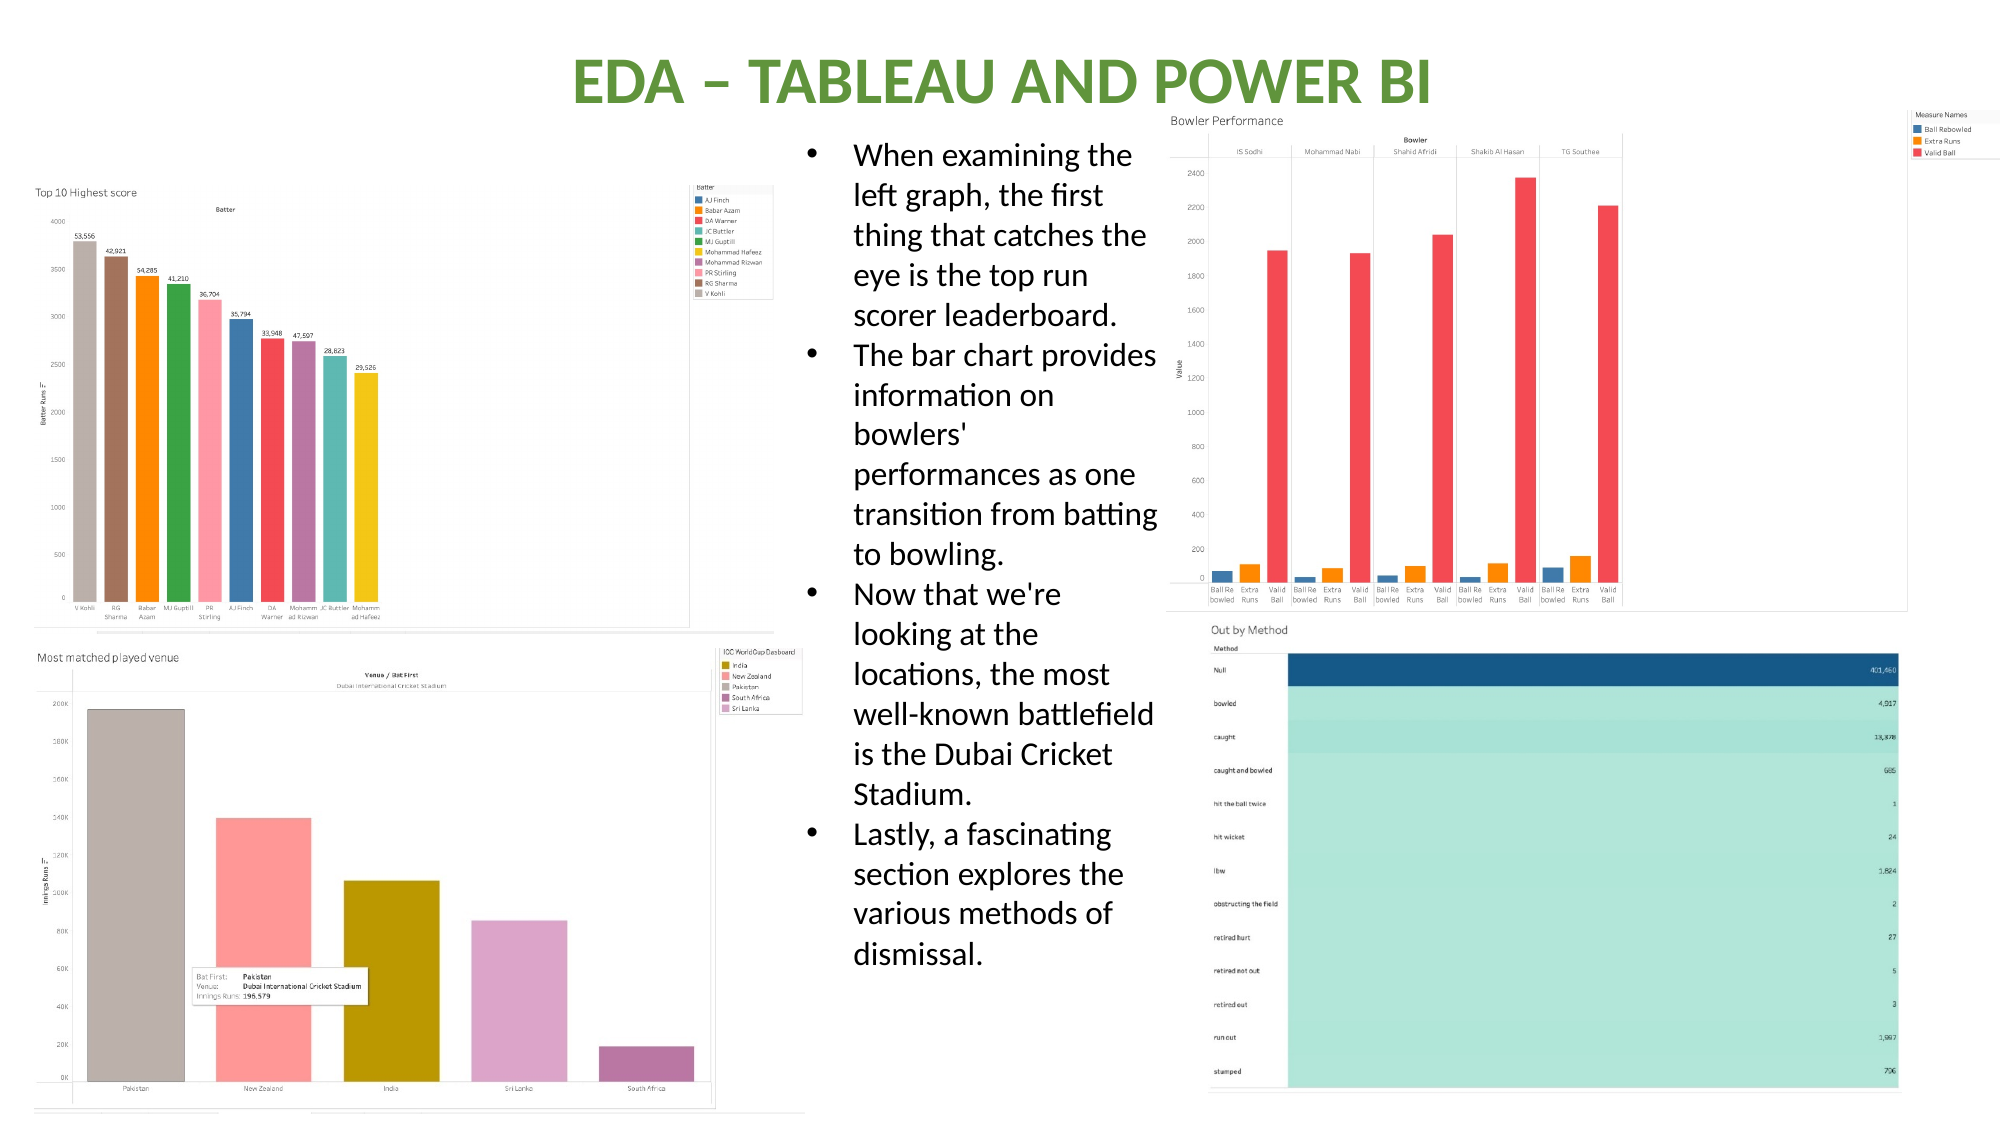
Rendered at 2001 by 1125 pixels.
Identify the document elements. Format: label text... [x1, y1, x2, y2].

picture [1208, 622, 1902, 1096]
text_box When examining the left graph, the first thing that catches the eye is the top run scorer leaderboard. The bar chart provides information on bowlers' performances as one transition from batting to bowling. Now that we're looking at the locations, the most well-known battlefield is the Dubai Cricket Stadium. Lastly, a fascinating section explores the various methods of dismissal. [791, 125, 1178, 979]
picture [34, 185, 774, 634]
picture [1166, 110, 2000, 613]
text_box EDA – TABLEAU AND POWER BI [438, 29, 1568, 125]
picture [34, 648, 805, 1115]
